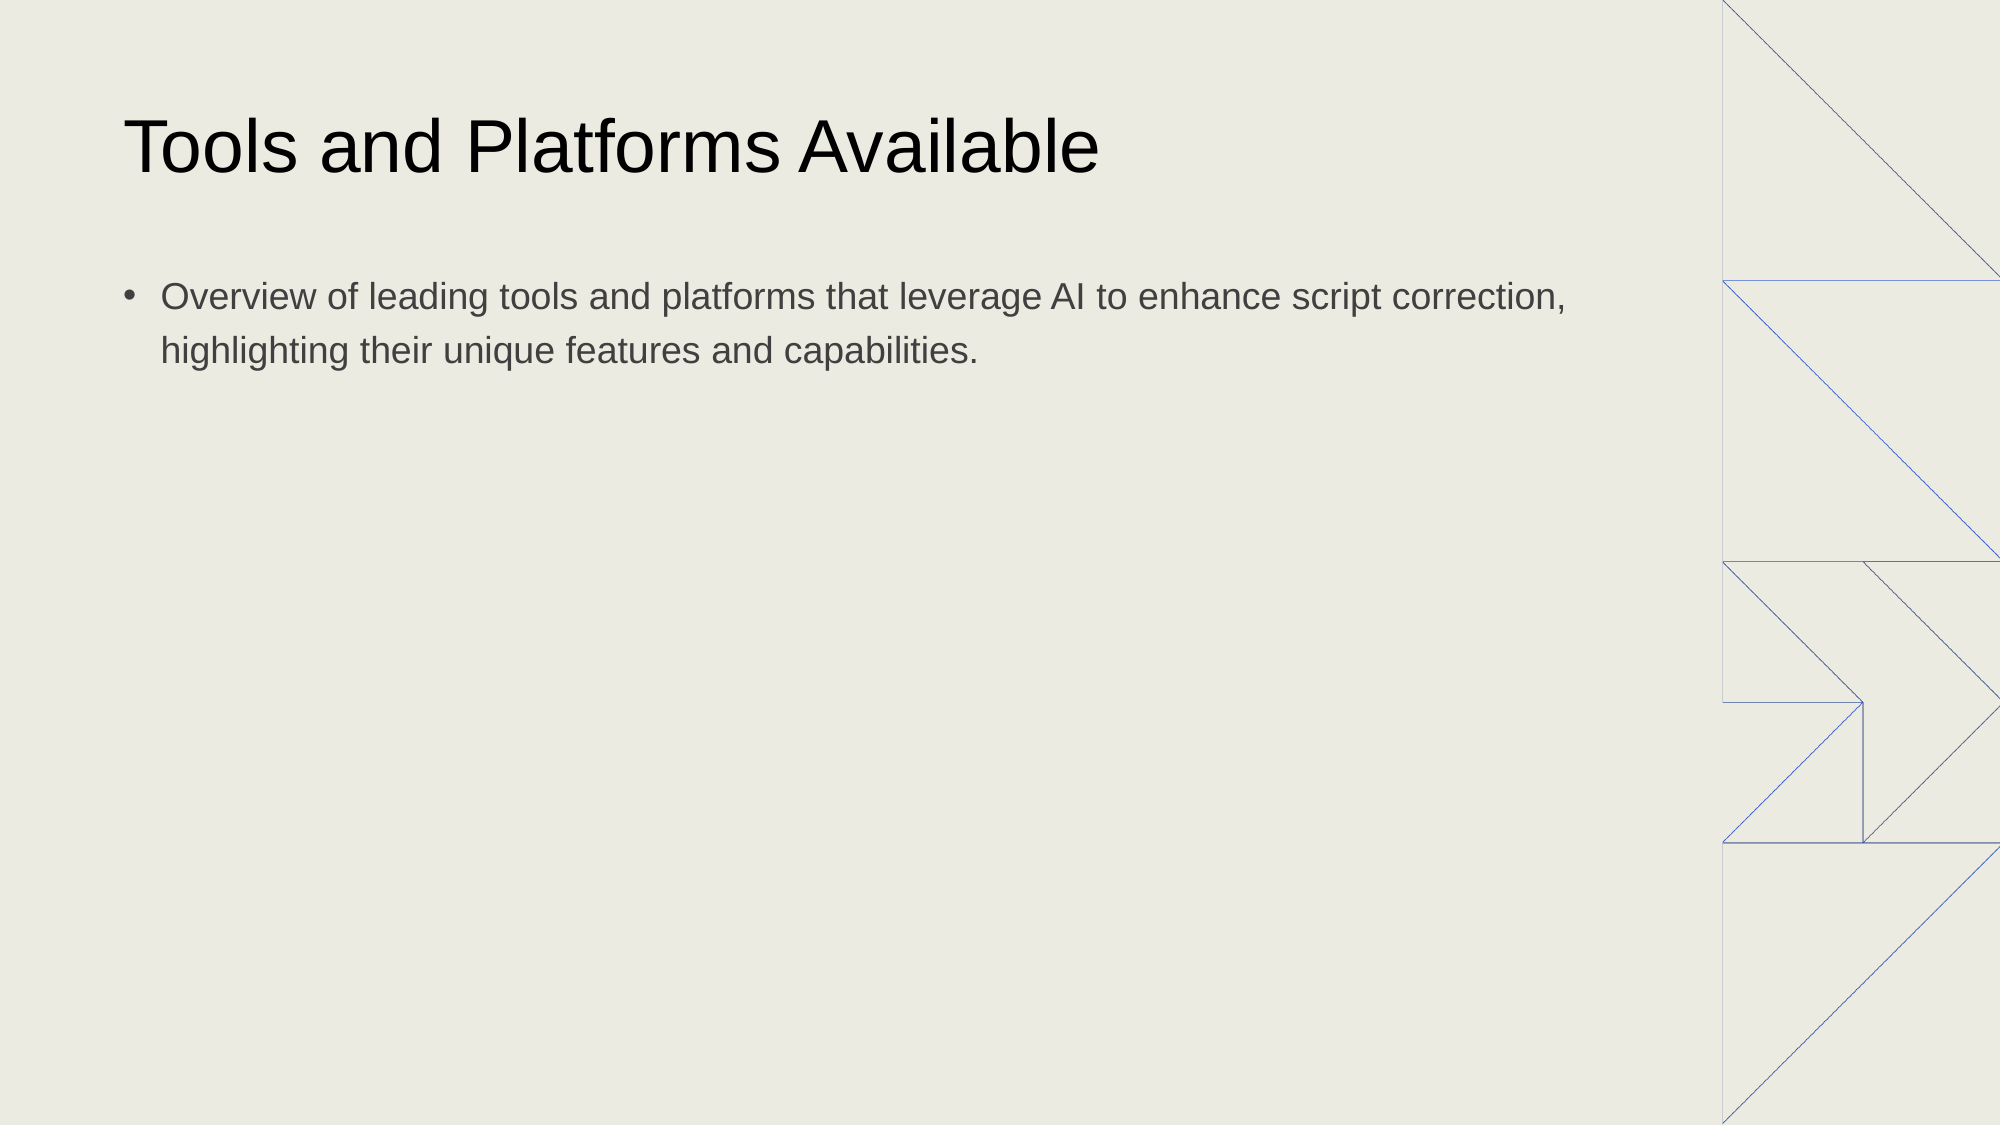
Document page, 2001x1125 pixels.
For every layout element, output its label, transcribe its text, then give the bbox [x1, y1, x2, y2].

list Overview of leading tools and platforms that leverage AI to enhance script correction, highlighting their unique features and capabilities. [108, 255, 1654, 1047]
picture [1722, 0, 2000, 1125]
title Tools and Platforms Available [108, 90, 1653, 220]
